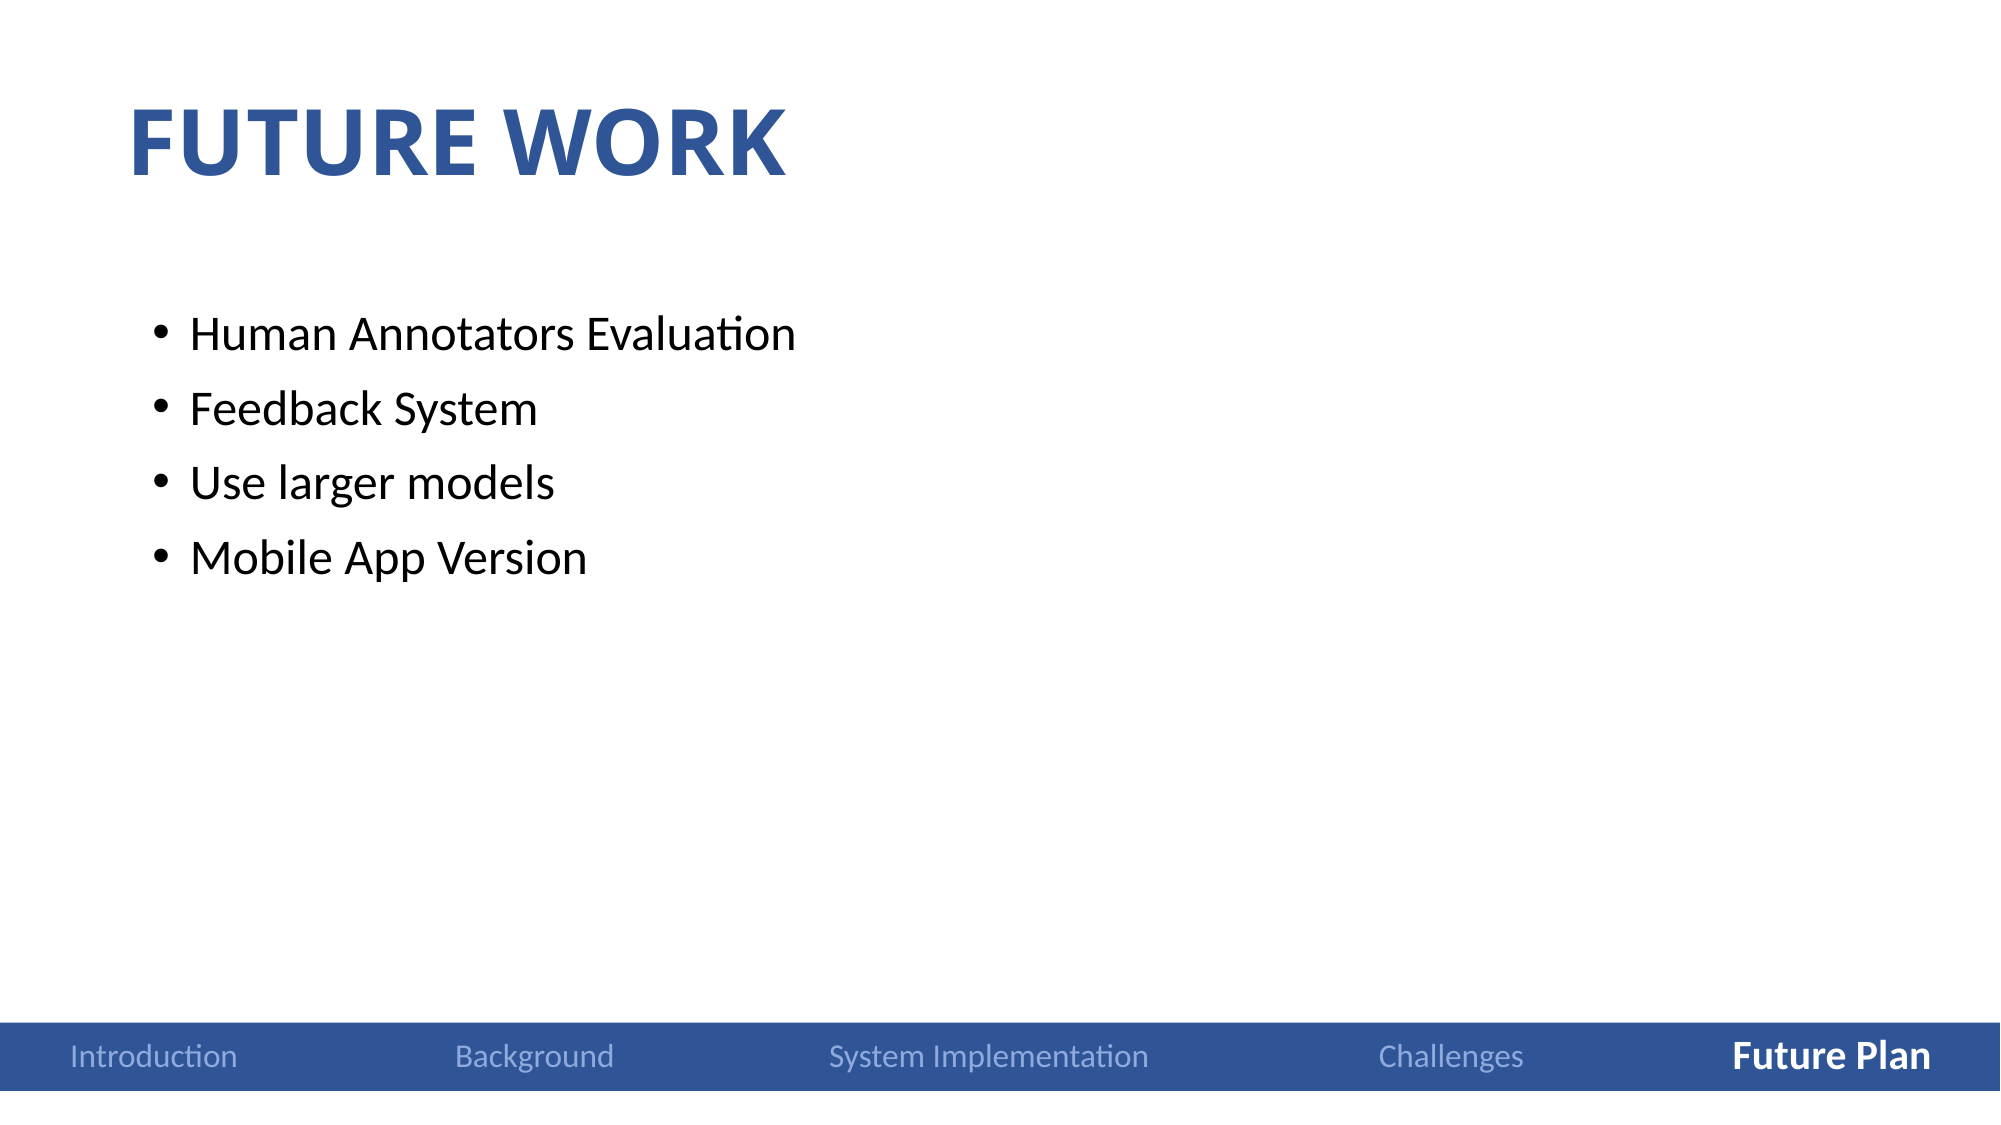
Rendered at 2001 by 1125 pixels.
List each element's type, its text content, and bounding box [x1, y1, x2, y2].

text_box Challenges [1283, 1030, 1620, 1100]
text_box Future Plan [1664, 1026, 2000, 1095]
text_box Background [367, 1031, 703, 1100]
text_box Human Annotators Evaluation Feedback System Use larger models Mobile App Version [137, 299, 1863, 1014]
text_box [0, 1022, 2000, 1092]
text_box FUTURE WORK [111, 37, 1918, 255]
text_box System Implementation [747, 1030, 1239, 1100]
list Introduction [0, 1031, 322, 1100]
